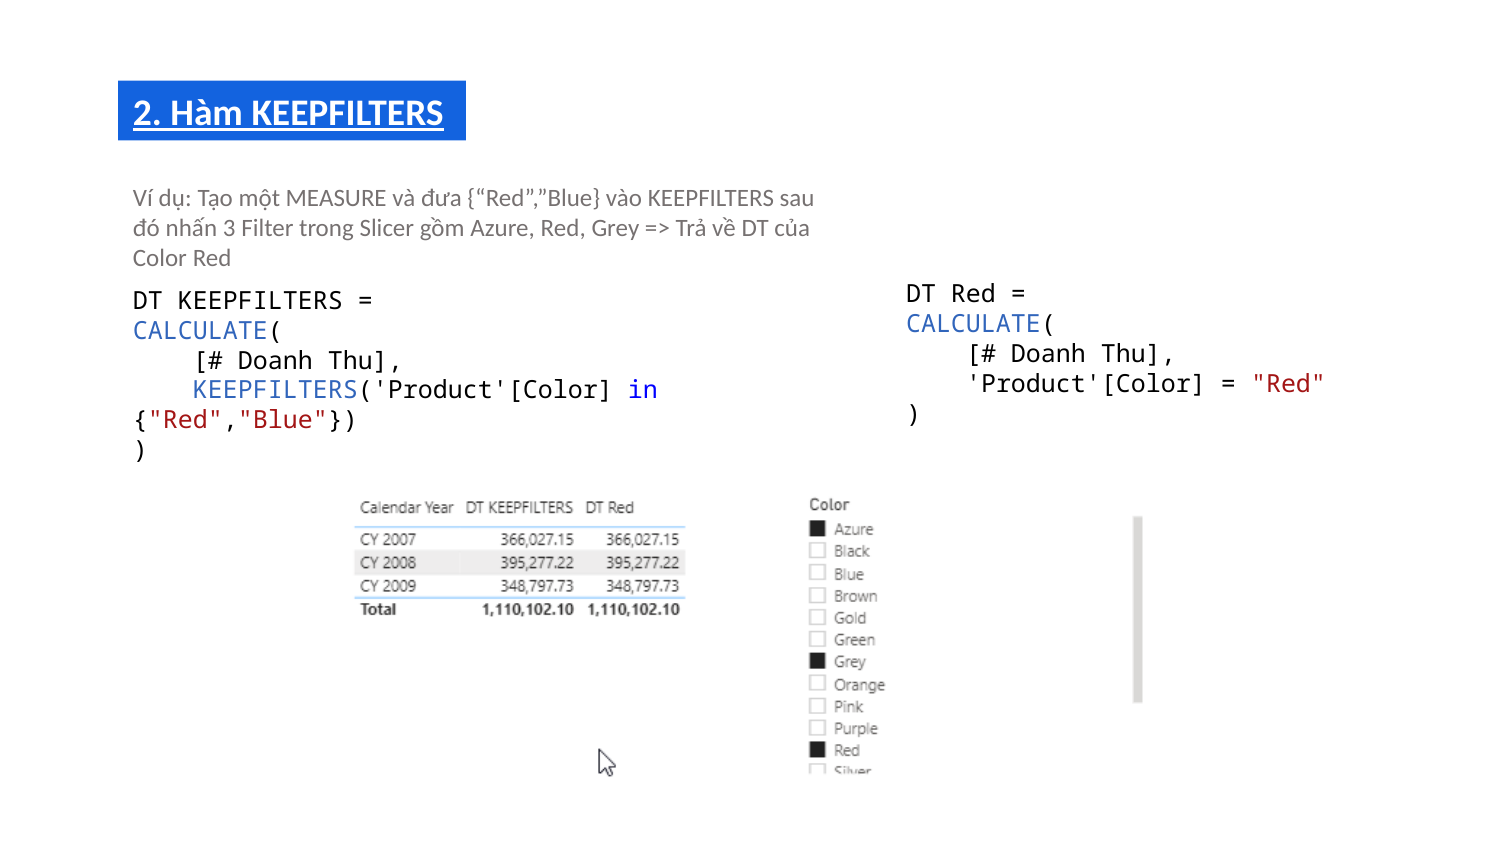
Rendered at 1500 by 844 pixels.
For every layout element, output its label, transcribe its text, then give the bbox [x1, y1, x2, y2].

text_box Ví dụ: Tạo một MEASURE và đưa {“Red”,”Blue} vào KEEPFILTERS sau đó nhấn 3 Filter trong Slicer gồm Azure, Red, Grey => Trả về DT của Color Red DT KEEPFILTERS = CALCULATE( [# Doanh Thu], KEEPFILTERS('Product'[Color] in {"Red","Blue"}) ) [118, 174, 854, 502]
picture [335, 474, 1163, 826]
text_box DT Red = CALCULATE( [# Doanh Thu], 'Product'[Color] = "Red" ) [891, 269, 1500, 435]
text_box 2. Hàm KEEPFILTERS [118, 80, 466, 141]
